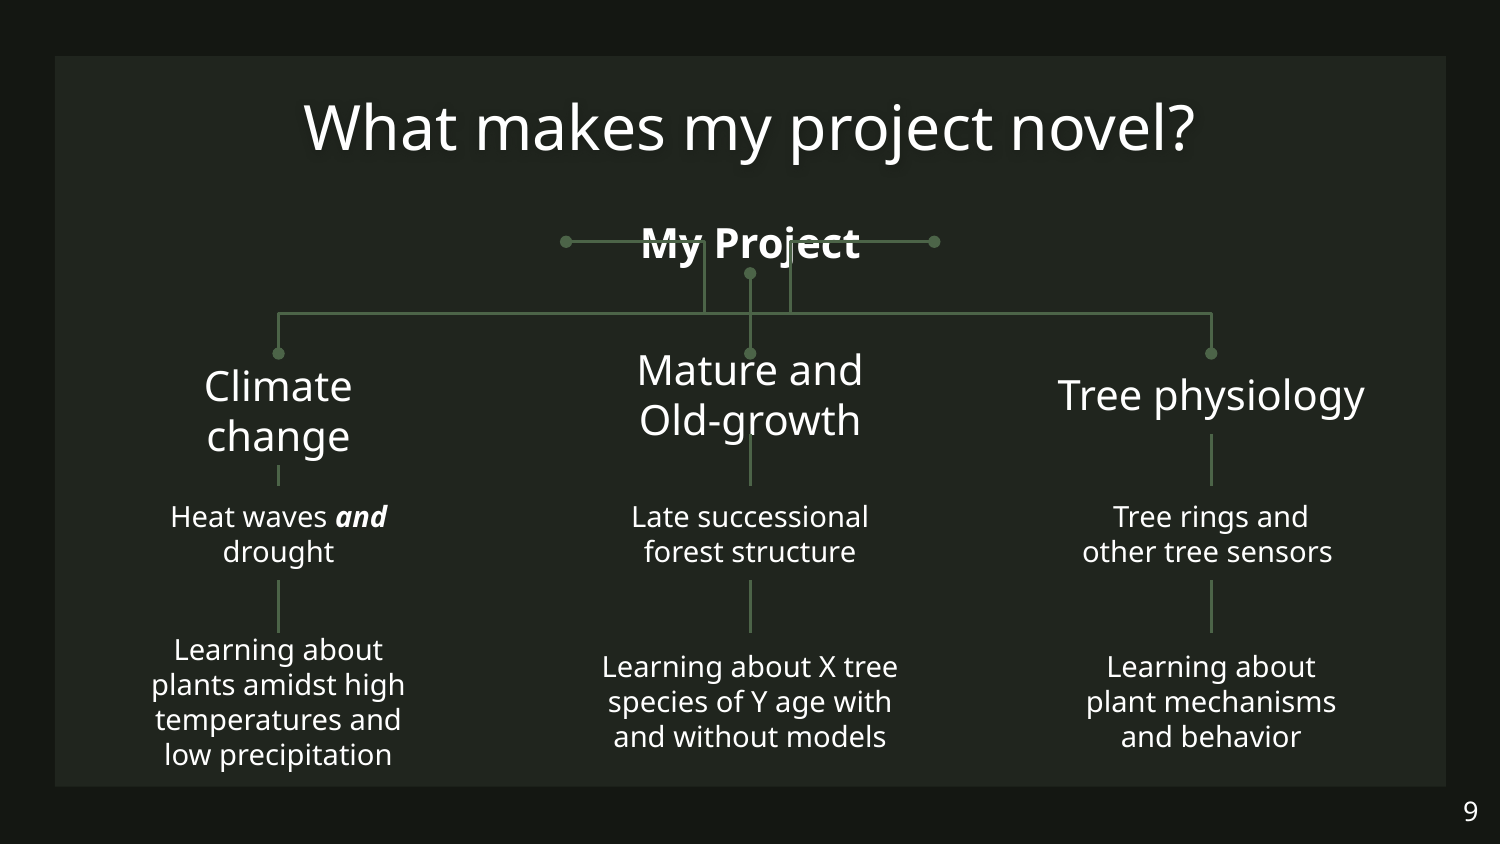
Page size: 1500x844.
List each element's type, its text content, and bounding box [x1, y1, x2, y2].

slide_number ‹#› [1403, 779, 1494, 844]
text_box Tree physiology [993, 353, 1430, 434]
text_box Learning about plant mechanisms and behavior [1057, 633, 1366, 769]
text_box Tree rings and other tree sensors [1057, 486, 1366, 581]
text_box Climate change [124, 353, 433, 466]
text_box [934, 241, 1212, 354]
text_box My Project [566, 210, 935, 274]
text_box Heat waves and drought [124, 486, 433, 581]
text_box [278, 241, 567, 354]
text_box Learning about X tree species of Y age with and without models [577, 633, 924, 769]
text_box Learning about plants amidst high temperatures and low precipitation [124, 633, 433, 769]
text_box Mature and Old-growth [596, 353, 905, 434]
title What makes my project novel? [118, 72, 1382, 167]
text_box Late successional forest structure [596, 486, 905, 581]
